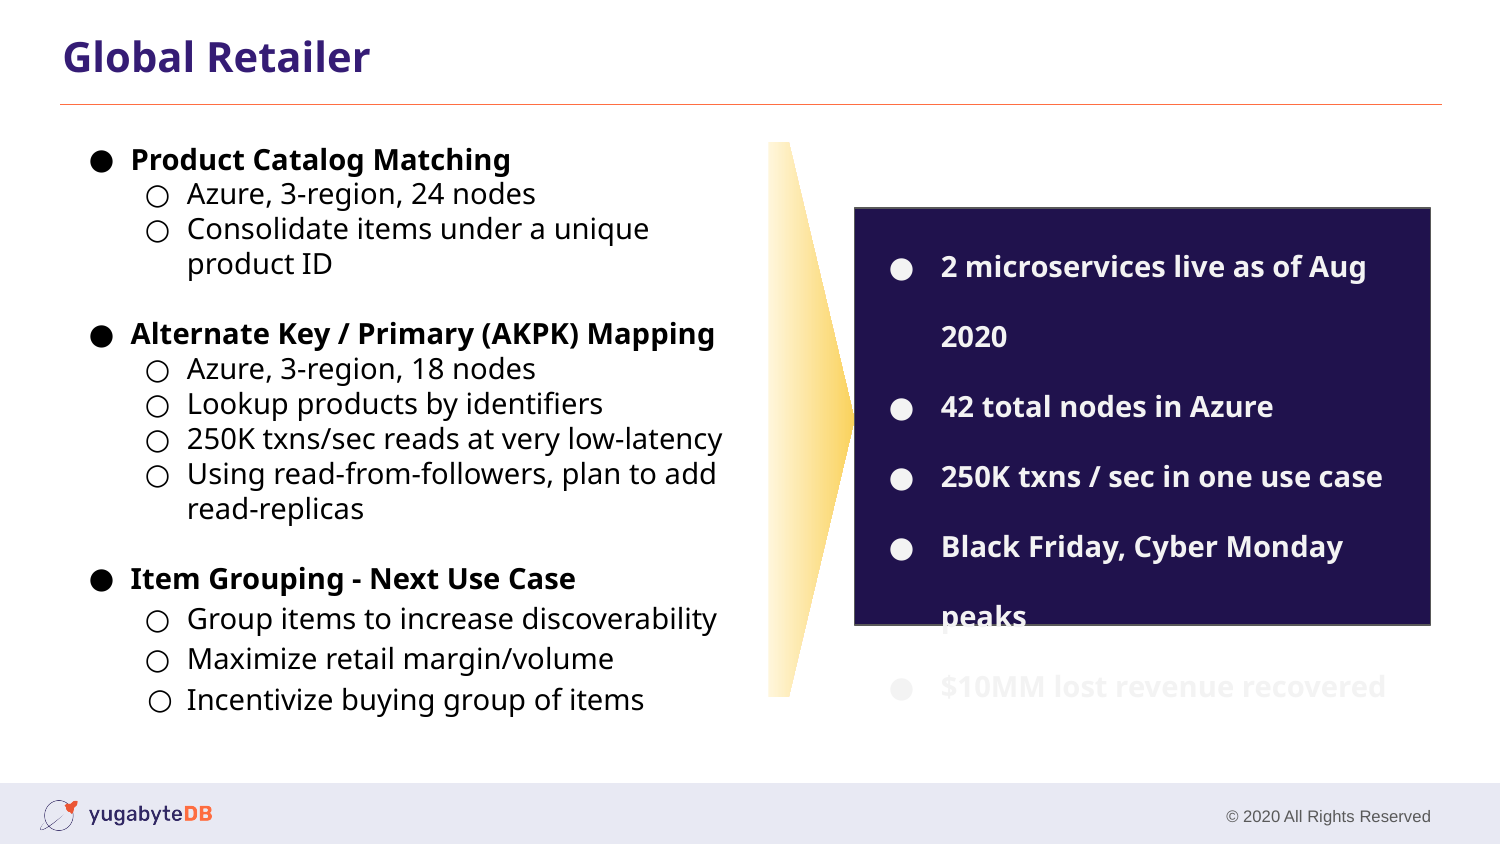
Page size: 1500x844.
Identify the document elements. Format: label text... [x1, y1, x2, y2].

title Global Retailer [51, 33, 1449, 128]
list 2 microservices live as of Aug 2020 42 total nodes in Azure 250K txns / sec in one use case Black Friday, Cyber Monday peaks $10MM lost revenue recovered [854, 208, 1431, 625]
picture [40, 800, 212, 831]
text_box [776, 142, 854, 697]
list Product Catalog Matching Azure, 3-region, 24 nodes Consolidate items under a unique product ID Alternate Key / Primary (AKPK) Mapping Azure, 3-region, 18 nodes Lookup products by identifiers 250K txns/sec reads at very low-latency Using read-from-followers, plan to add read-replicas Item Grouping - Next Use Case Group items to increase discoverability Maximize retail margin/volume Incentivize buying group of items [63, 135, 776, 710]
